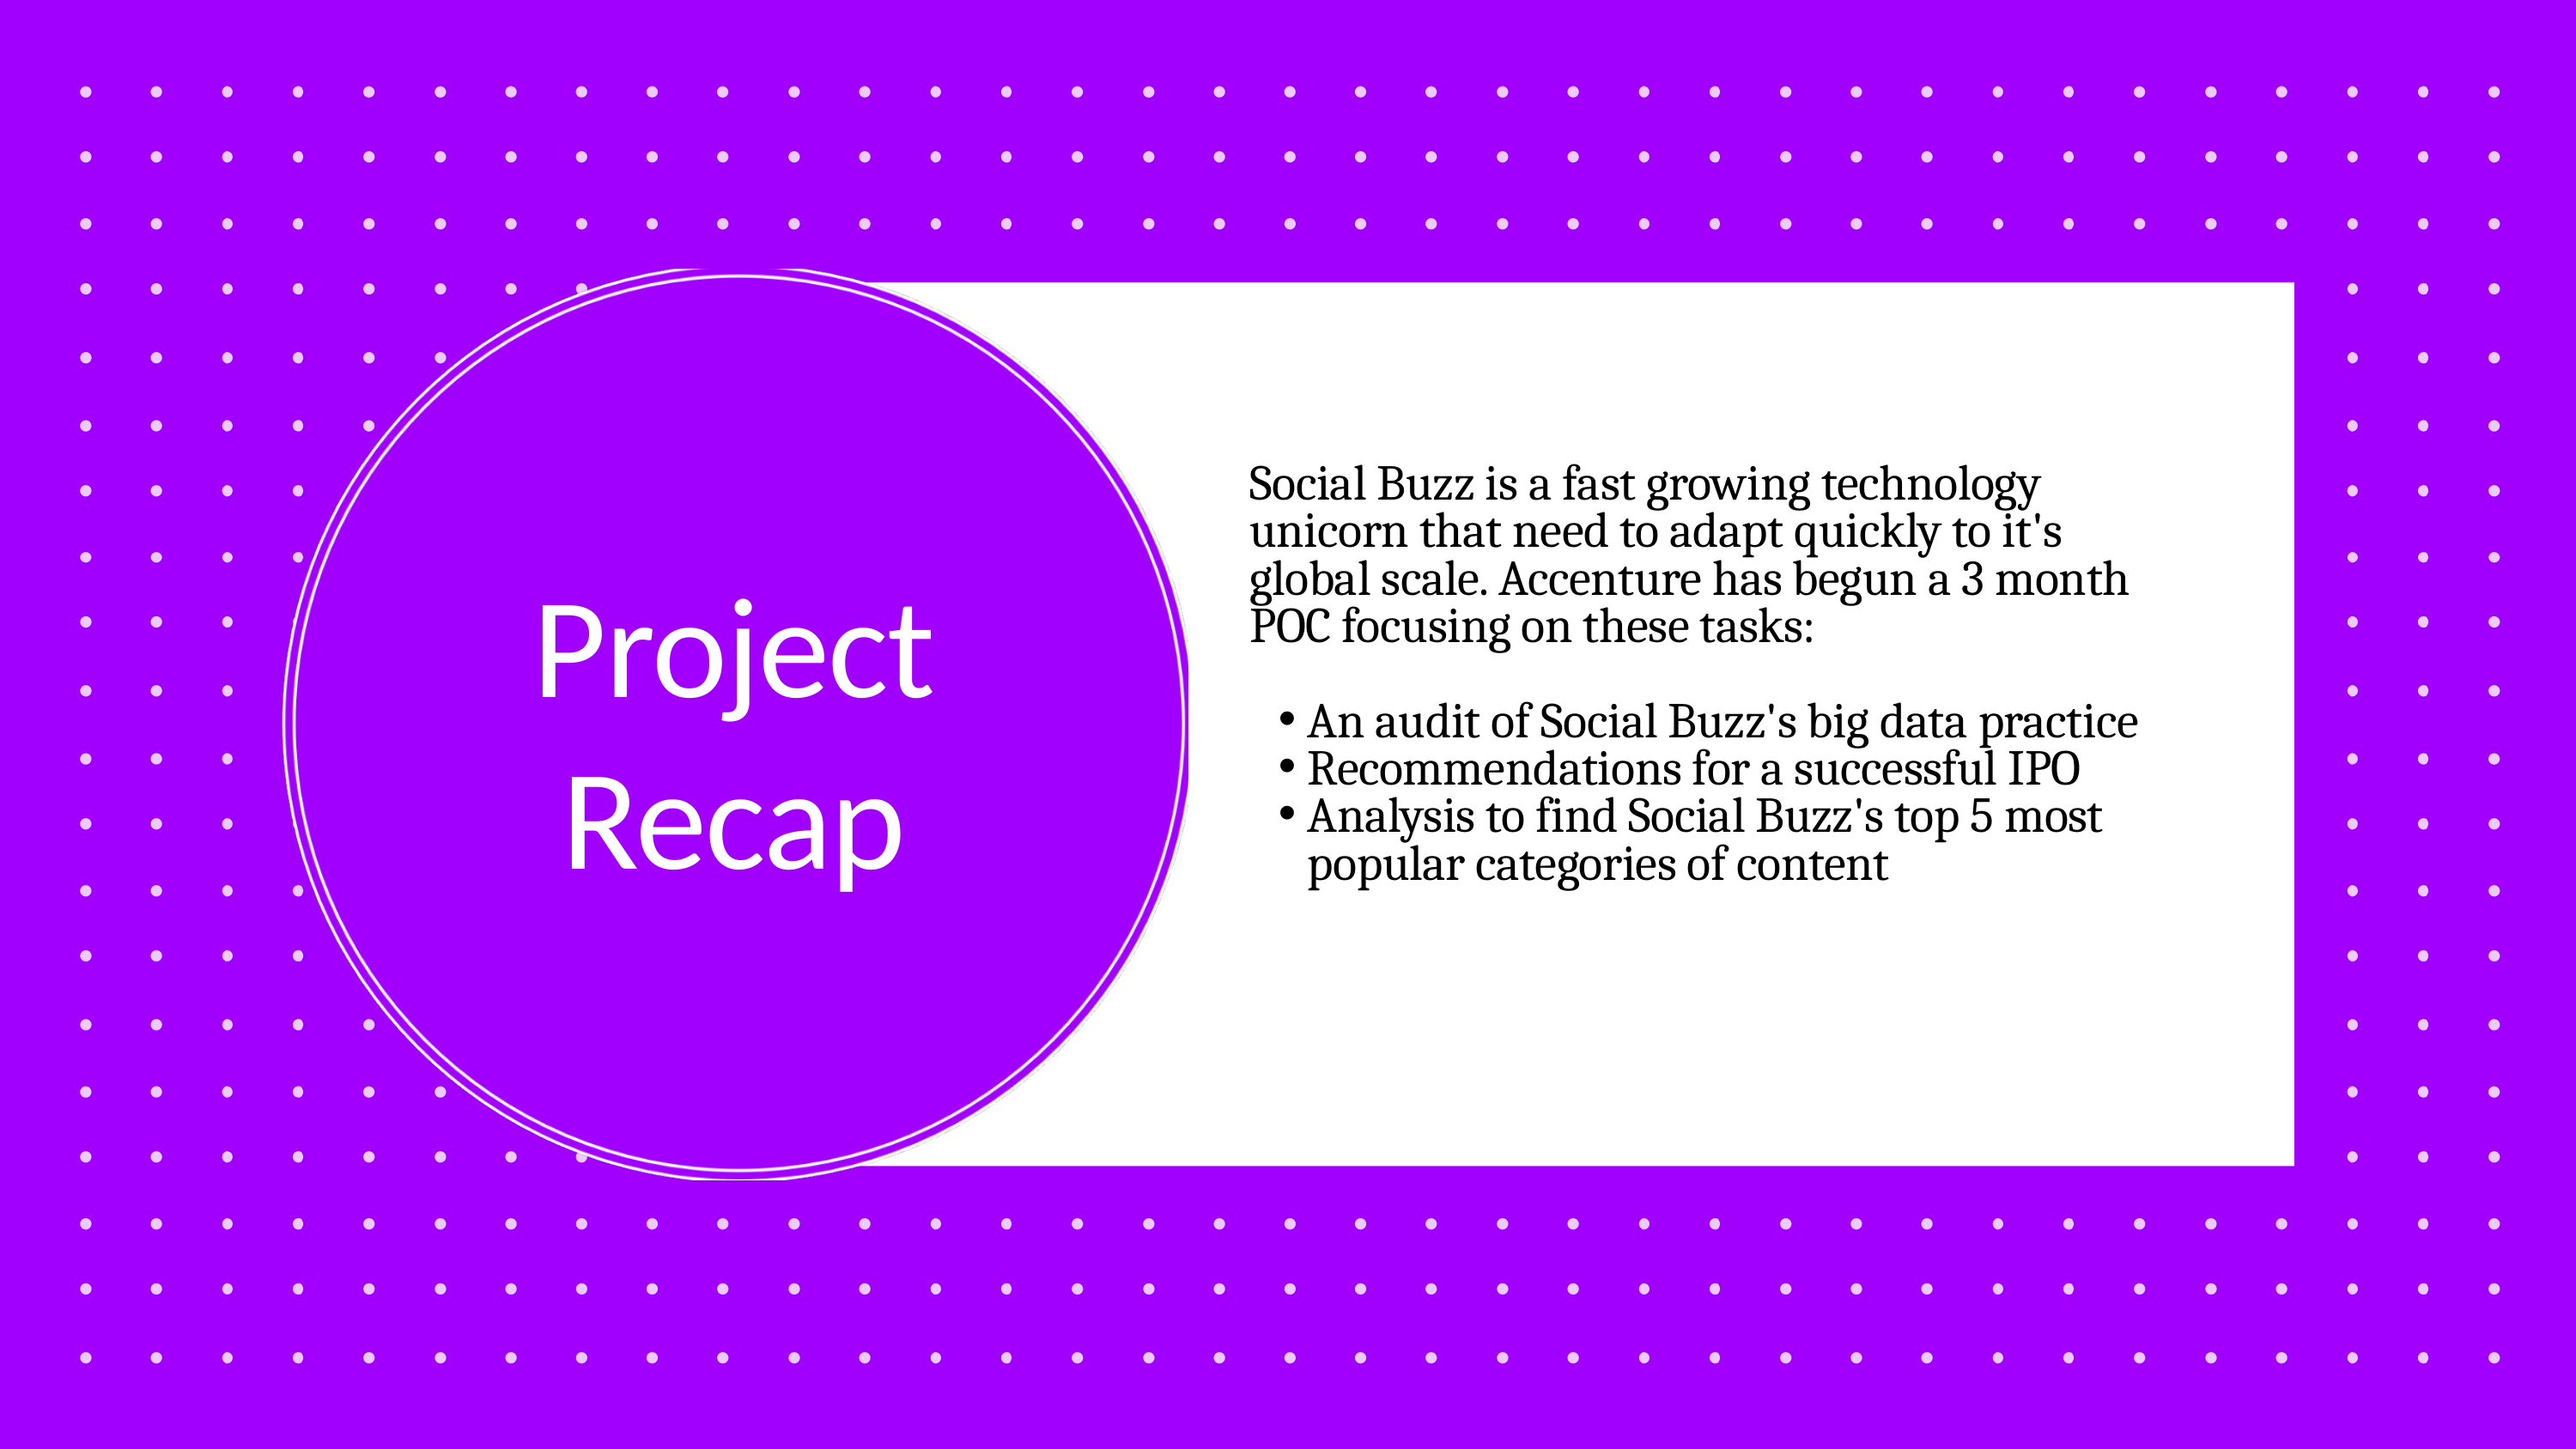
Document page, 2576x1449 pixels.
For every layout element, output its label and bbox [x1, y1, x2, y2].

picture [278, 268, 1189, 1180]
text_box [72, 82, 2504, 1367]
